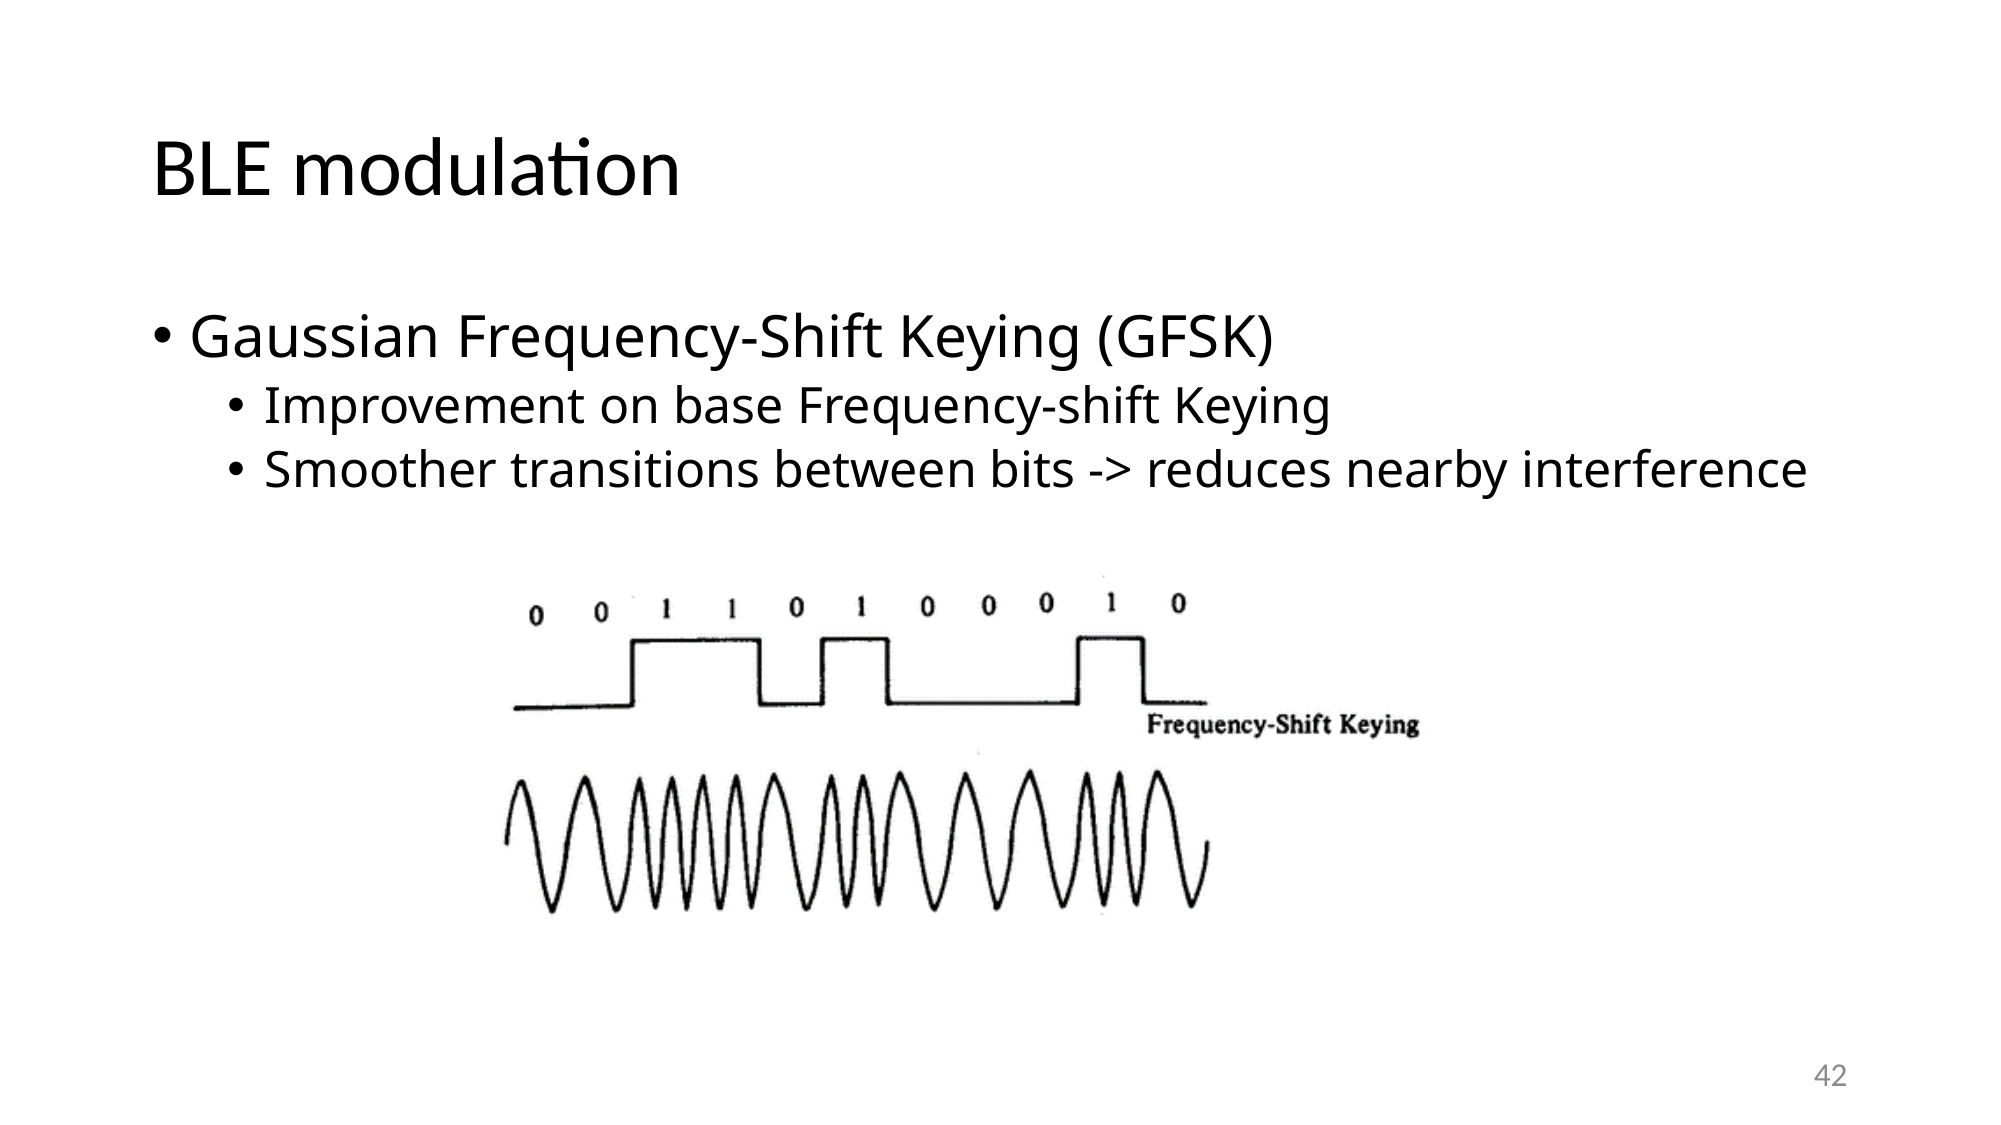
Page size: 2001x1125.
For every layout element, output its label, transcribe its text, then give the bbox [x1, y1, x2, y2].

list Gaussian Frequency-Shift Keying (GFSK) Improvement on base Frequency-shift Keying Smoother transitions between bits -> reduces nearby interference [137, 299, 1863, 1014]
picture [435, 553, 1488, 938]
slide_number 42 [1412, 1042, 1863, 1103]
title BLE modulation [137, 59, 1863, 278]
